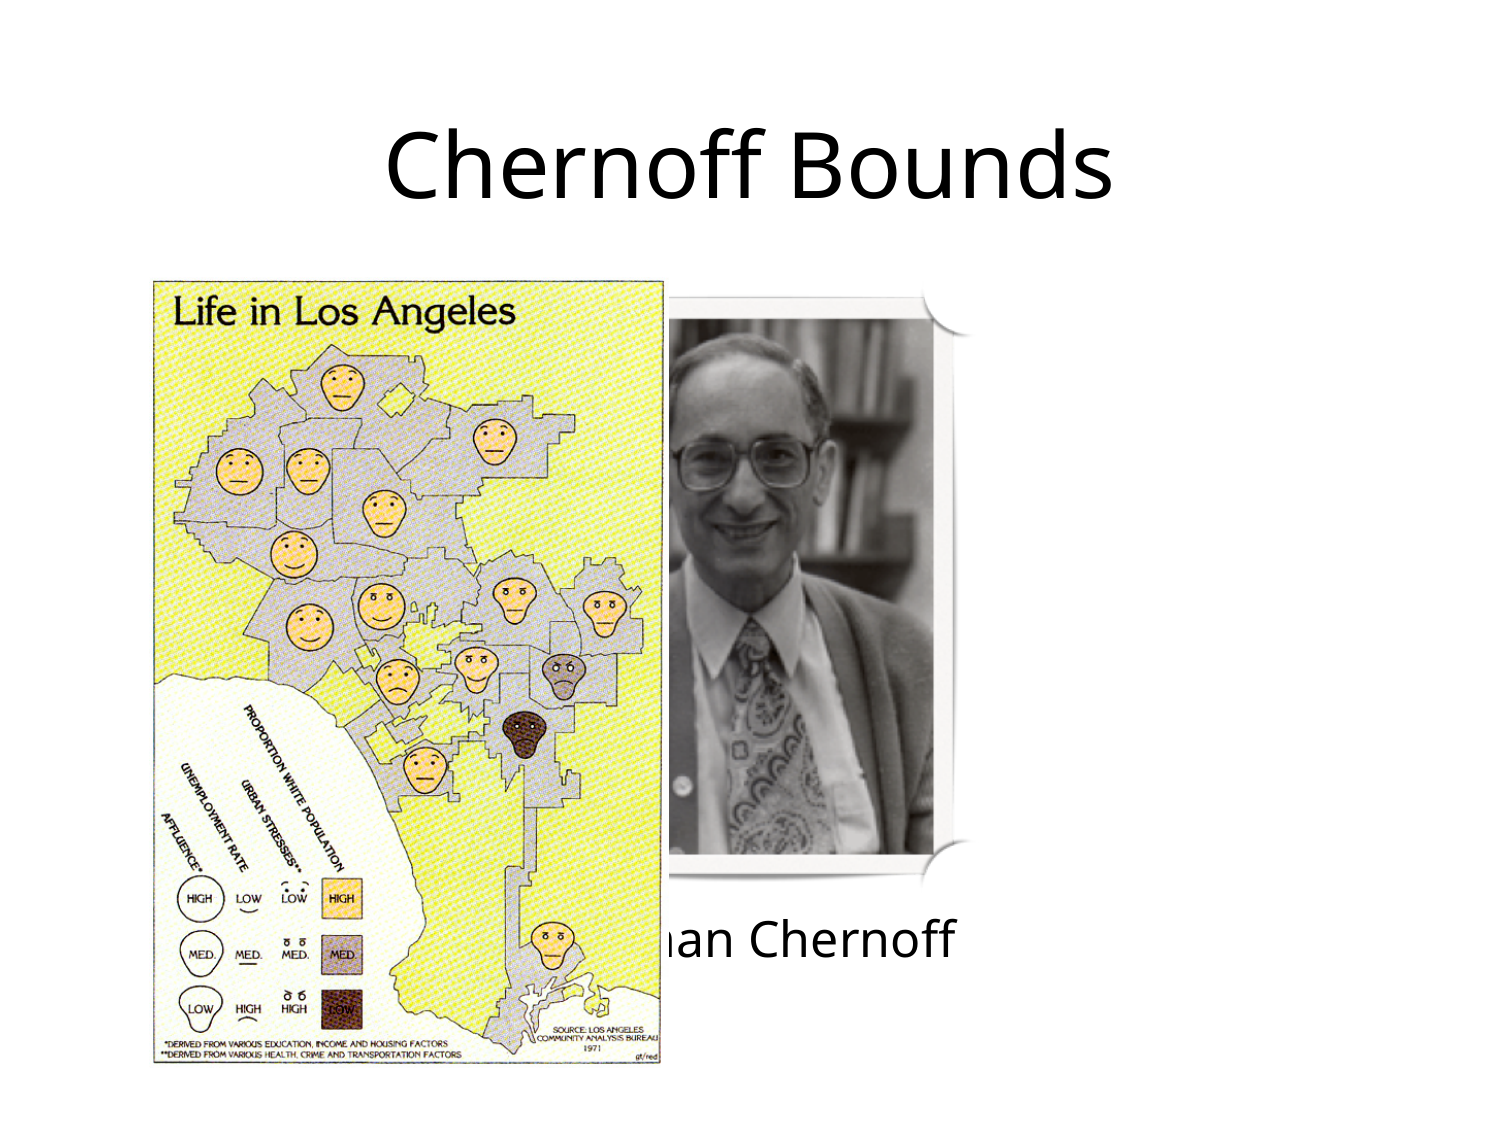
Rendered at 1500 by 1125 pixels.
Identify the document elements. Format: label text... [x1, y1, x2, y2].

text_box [669, 277, 1004, 976]
picture [149, 277, 669, 1070]
title Chernoff Bounds [103, 59, 1397, 278]
